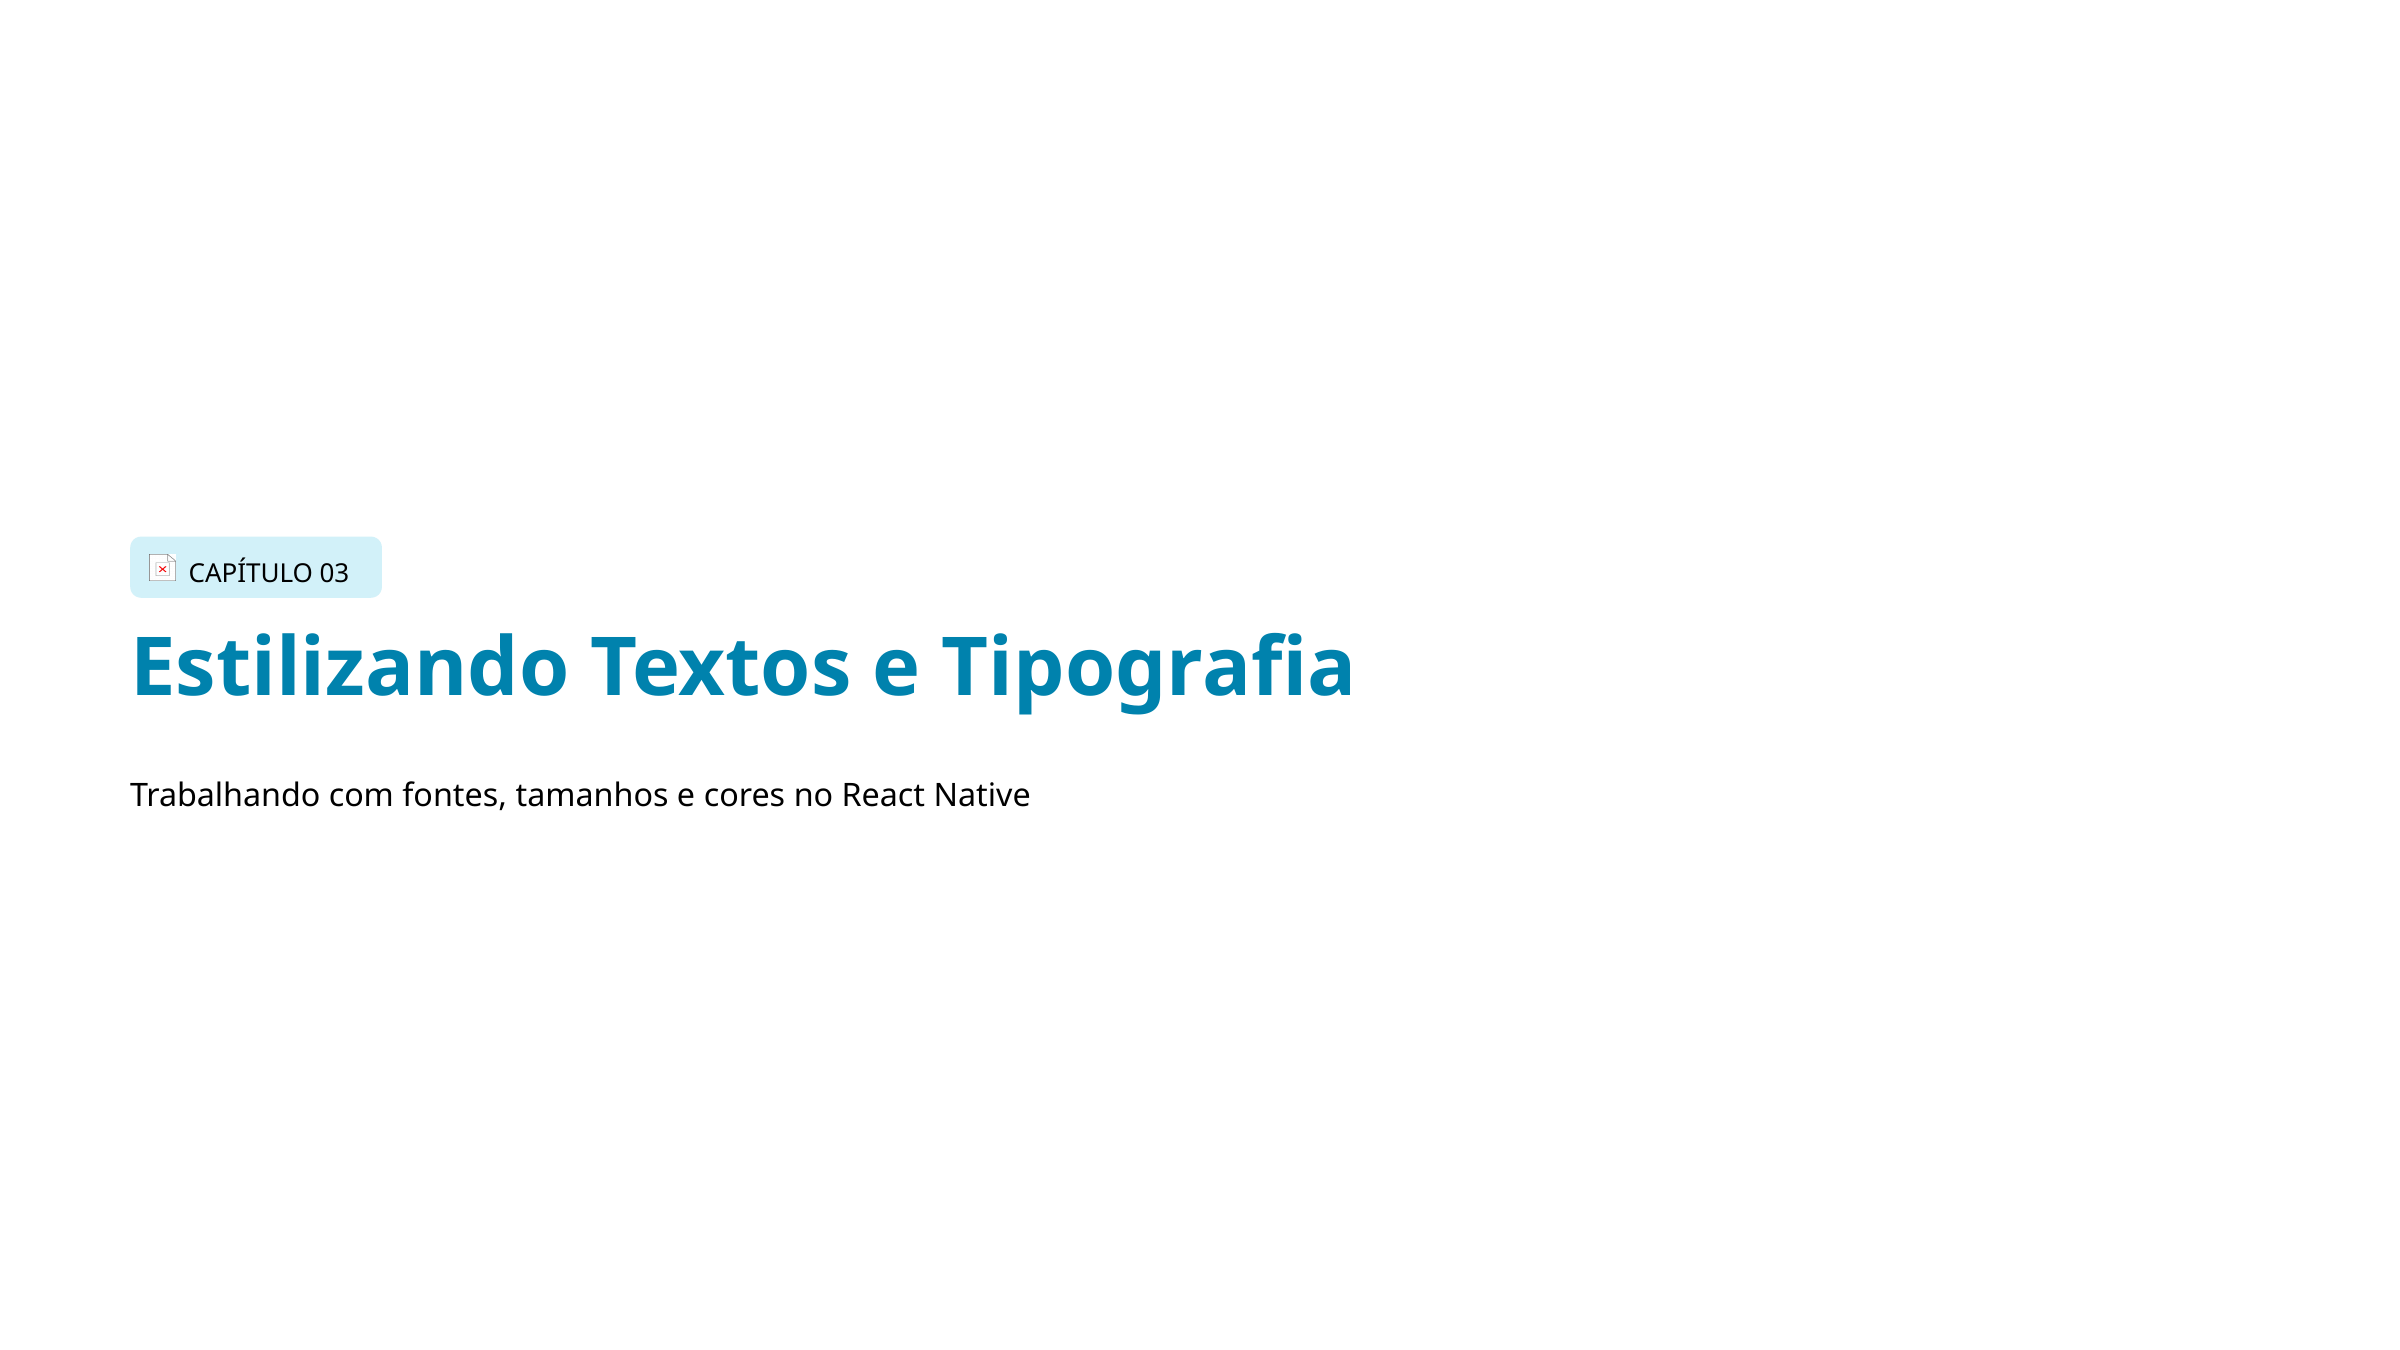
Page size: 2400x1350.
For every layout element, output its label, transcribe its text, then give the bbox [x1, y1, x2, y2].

text_box CAPÍTULO 03 [188, 546, 363, 588]
picture [149, 554, 176, 581]
text_box Trabalhando com fontes, tamanhos e cores no React Native [130, 761, 2270, 814]
text_box [130, 536, 382, 598]
text_box Estilizando Textos e Tipografia [130, 610, 1306, 713]
